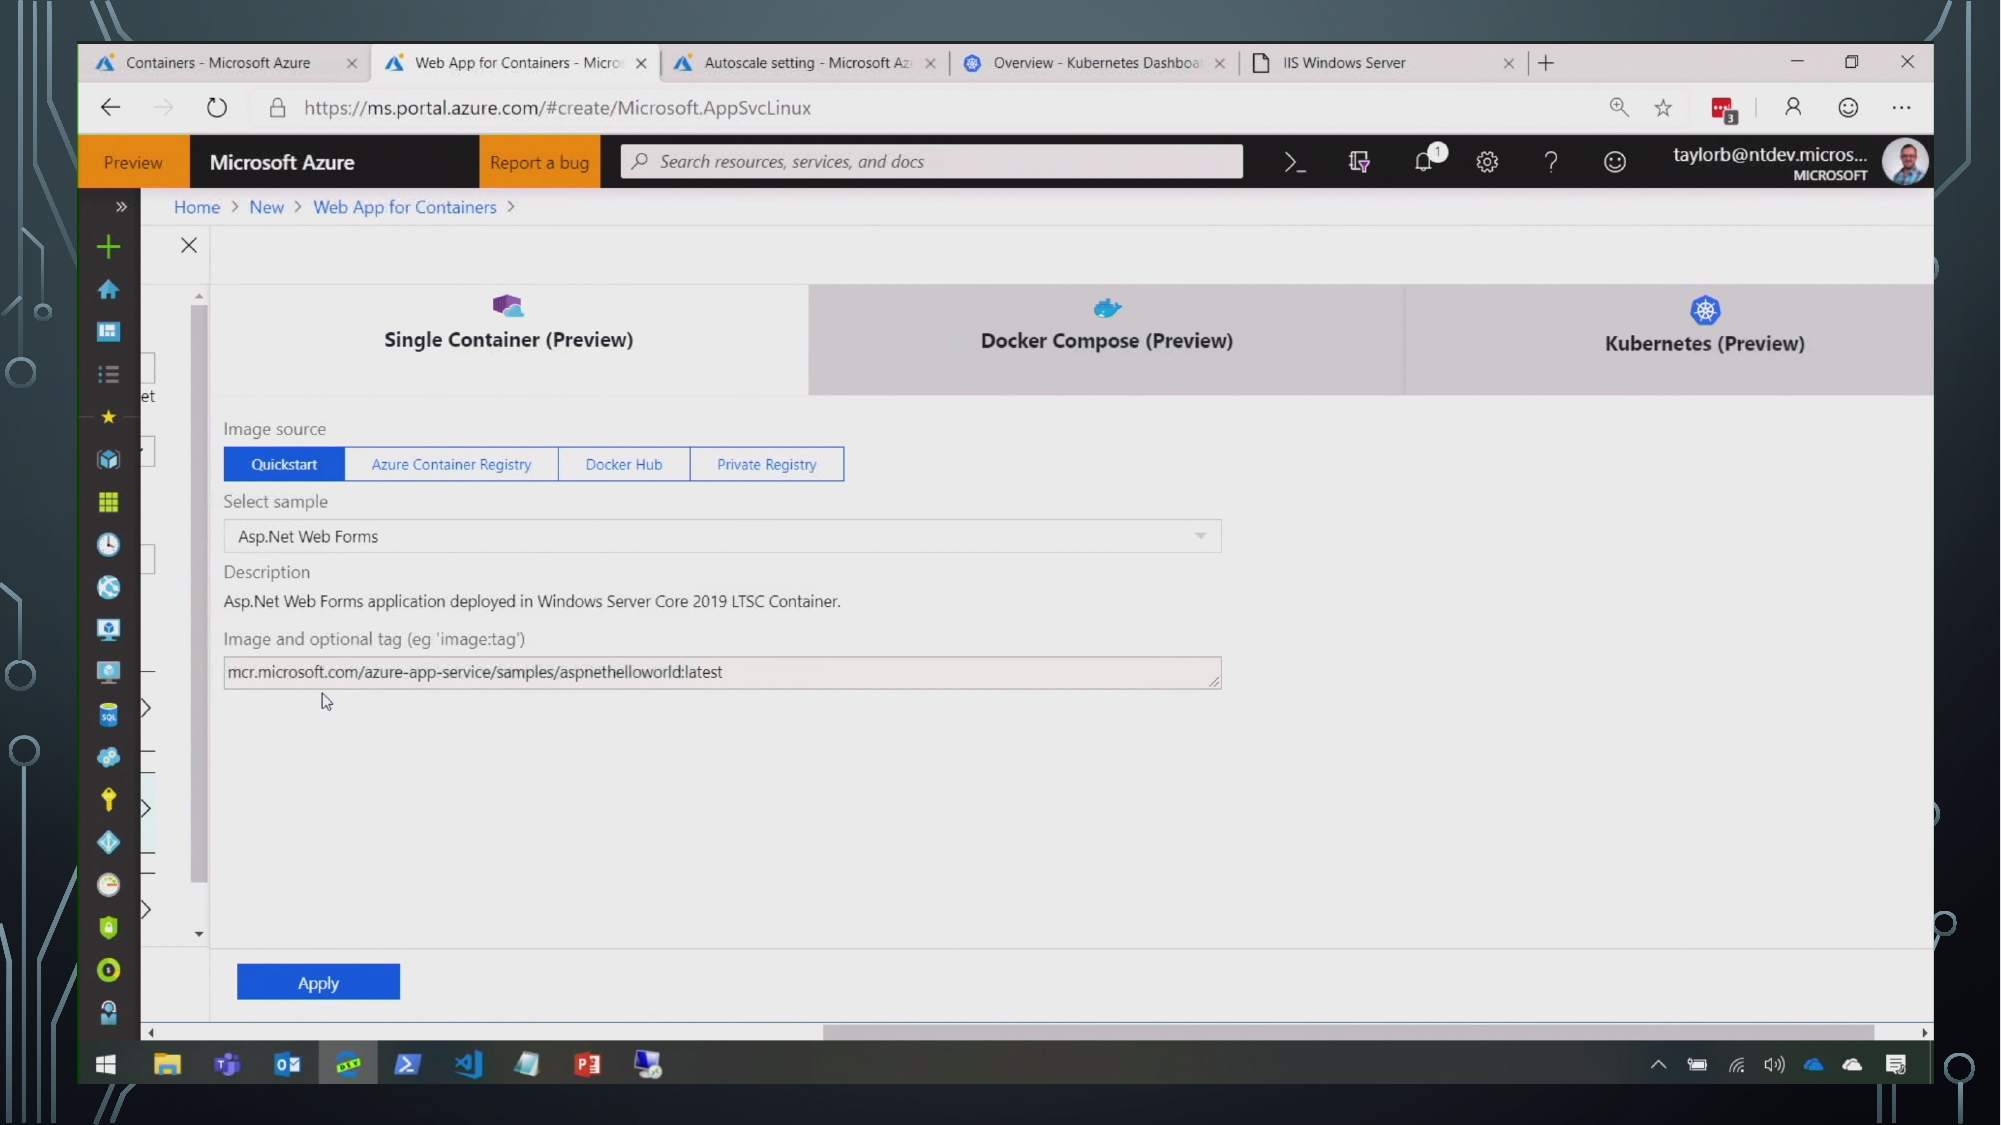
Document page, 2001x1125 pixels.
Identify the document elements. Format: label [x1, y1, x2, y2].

list [77, 40, 1934, 1085]
